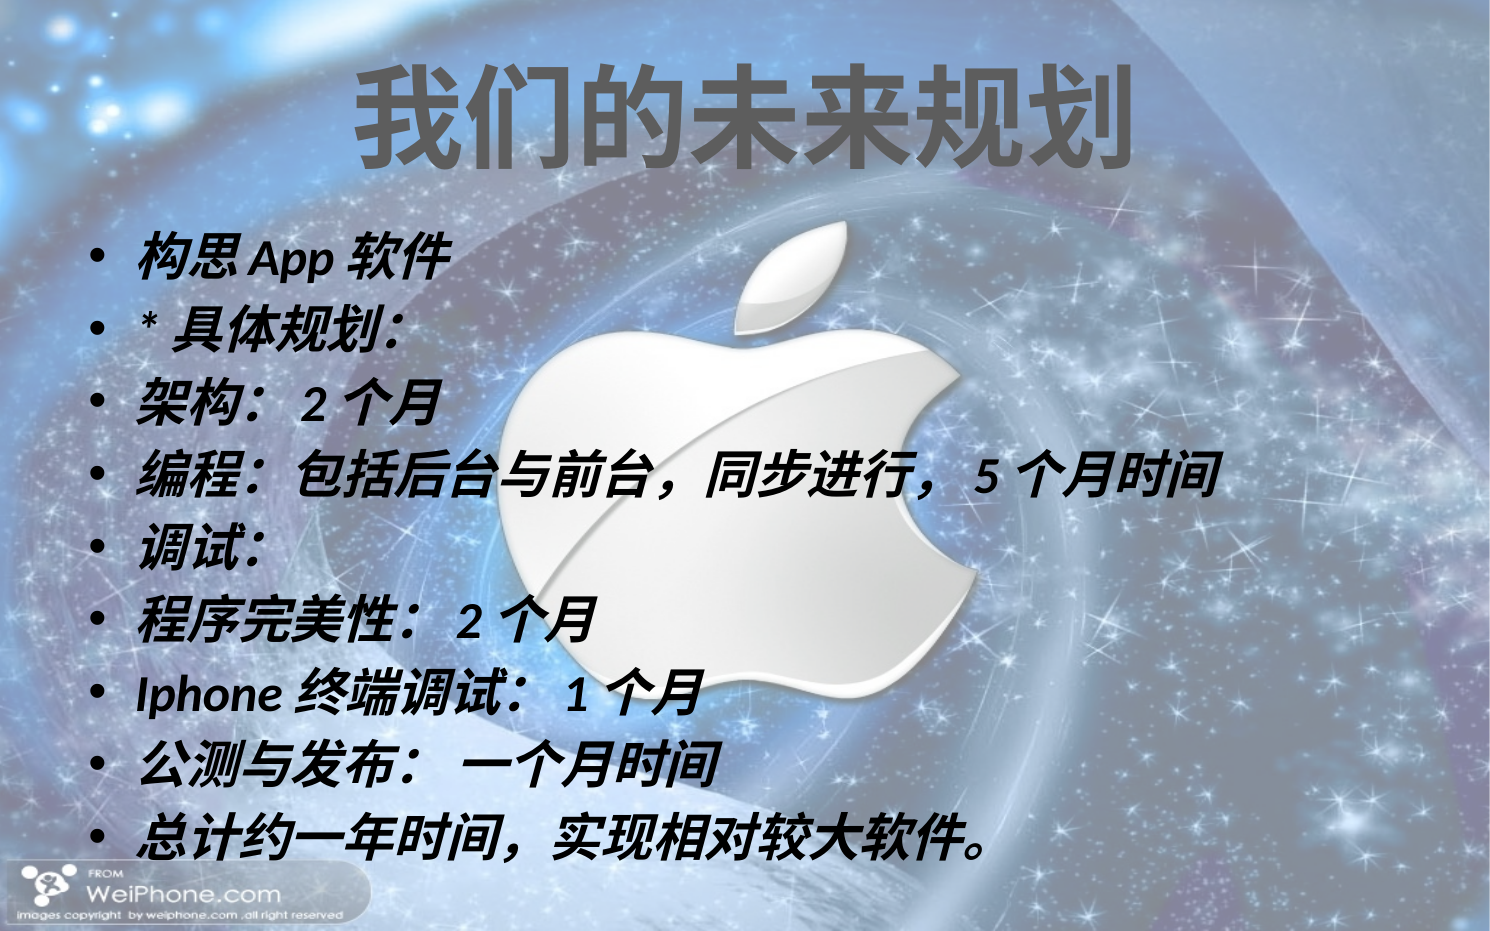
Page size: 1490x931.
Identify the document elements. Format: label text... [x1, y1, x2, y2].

list 构思App软件 *具体规划： 架构：2个月 编程：包括后台与前台，同步进行，5个月时间 调试： 程序完美性：2个月 Iphone终端调试：1个月 公测与发布： 一个月时间 总计约一年时间，实现相对较大软件。 [74, 217, 1416, 879]
text_box 我们的未来规划 [336, 40, 1154, 190]
